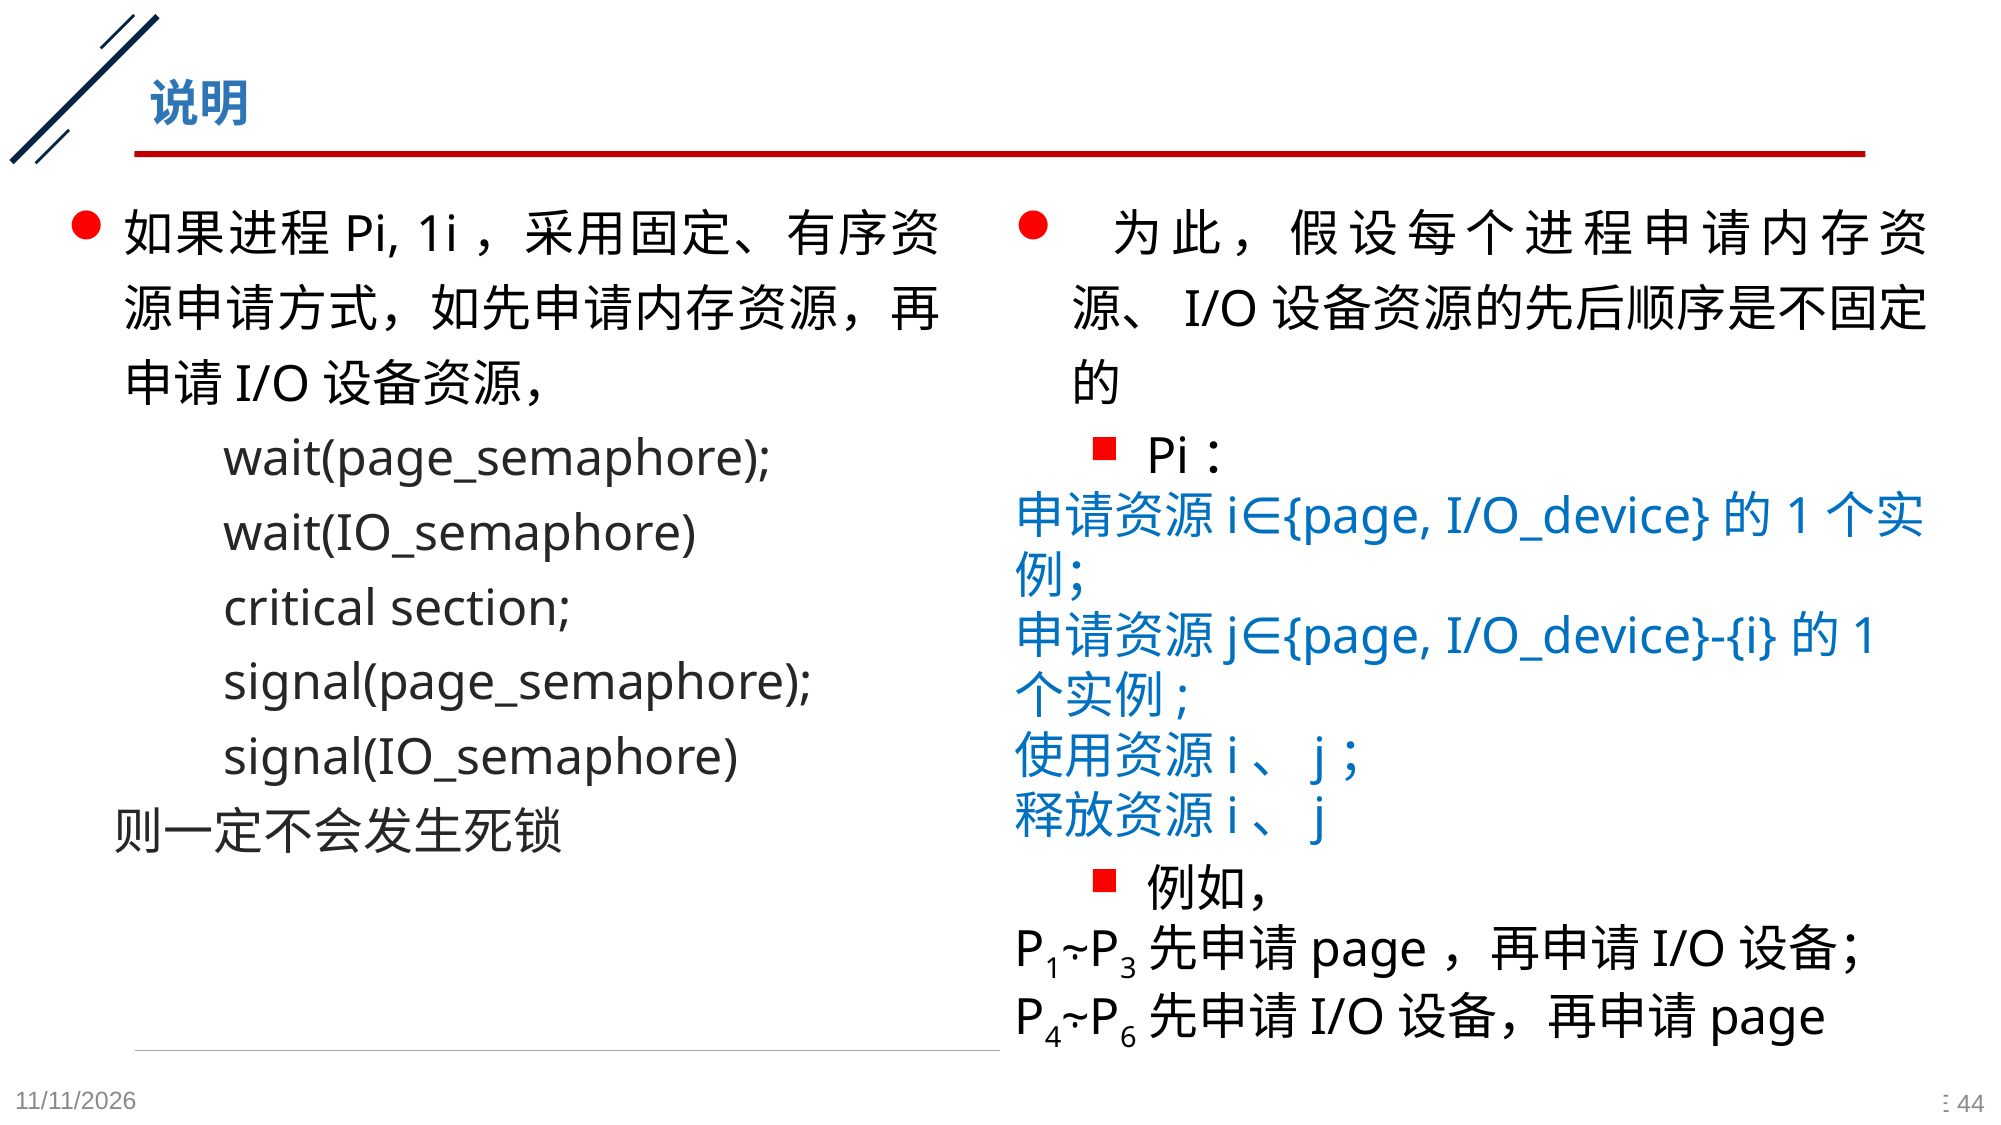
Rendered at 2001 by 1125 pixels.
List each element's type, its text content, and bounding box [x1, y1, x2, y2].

text_box 为此，假设每个进程申请内存资源、I/O设备资源的先后顺序是不固定的 Pi： 申请资源i∈{page, I/O_device}的1个实例； 申请资源j∈{page, I/O_device}-{i}的1个实例; 使用资源i、j； 释放资源i、j 例如， P1⸟P3先申请page，再申请I/O设备； P4⸟P6先申请I/O设备，再申请page [999, 178, 1944, 1121]
slide_number PAGE 44 [1783, 1077, 2000, 1125]
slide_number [0, 1073, 178, 1125]
title 说明 [134, 59, 1866, 150]
